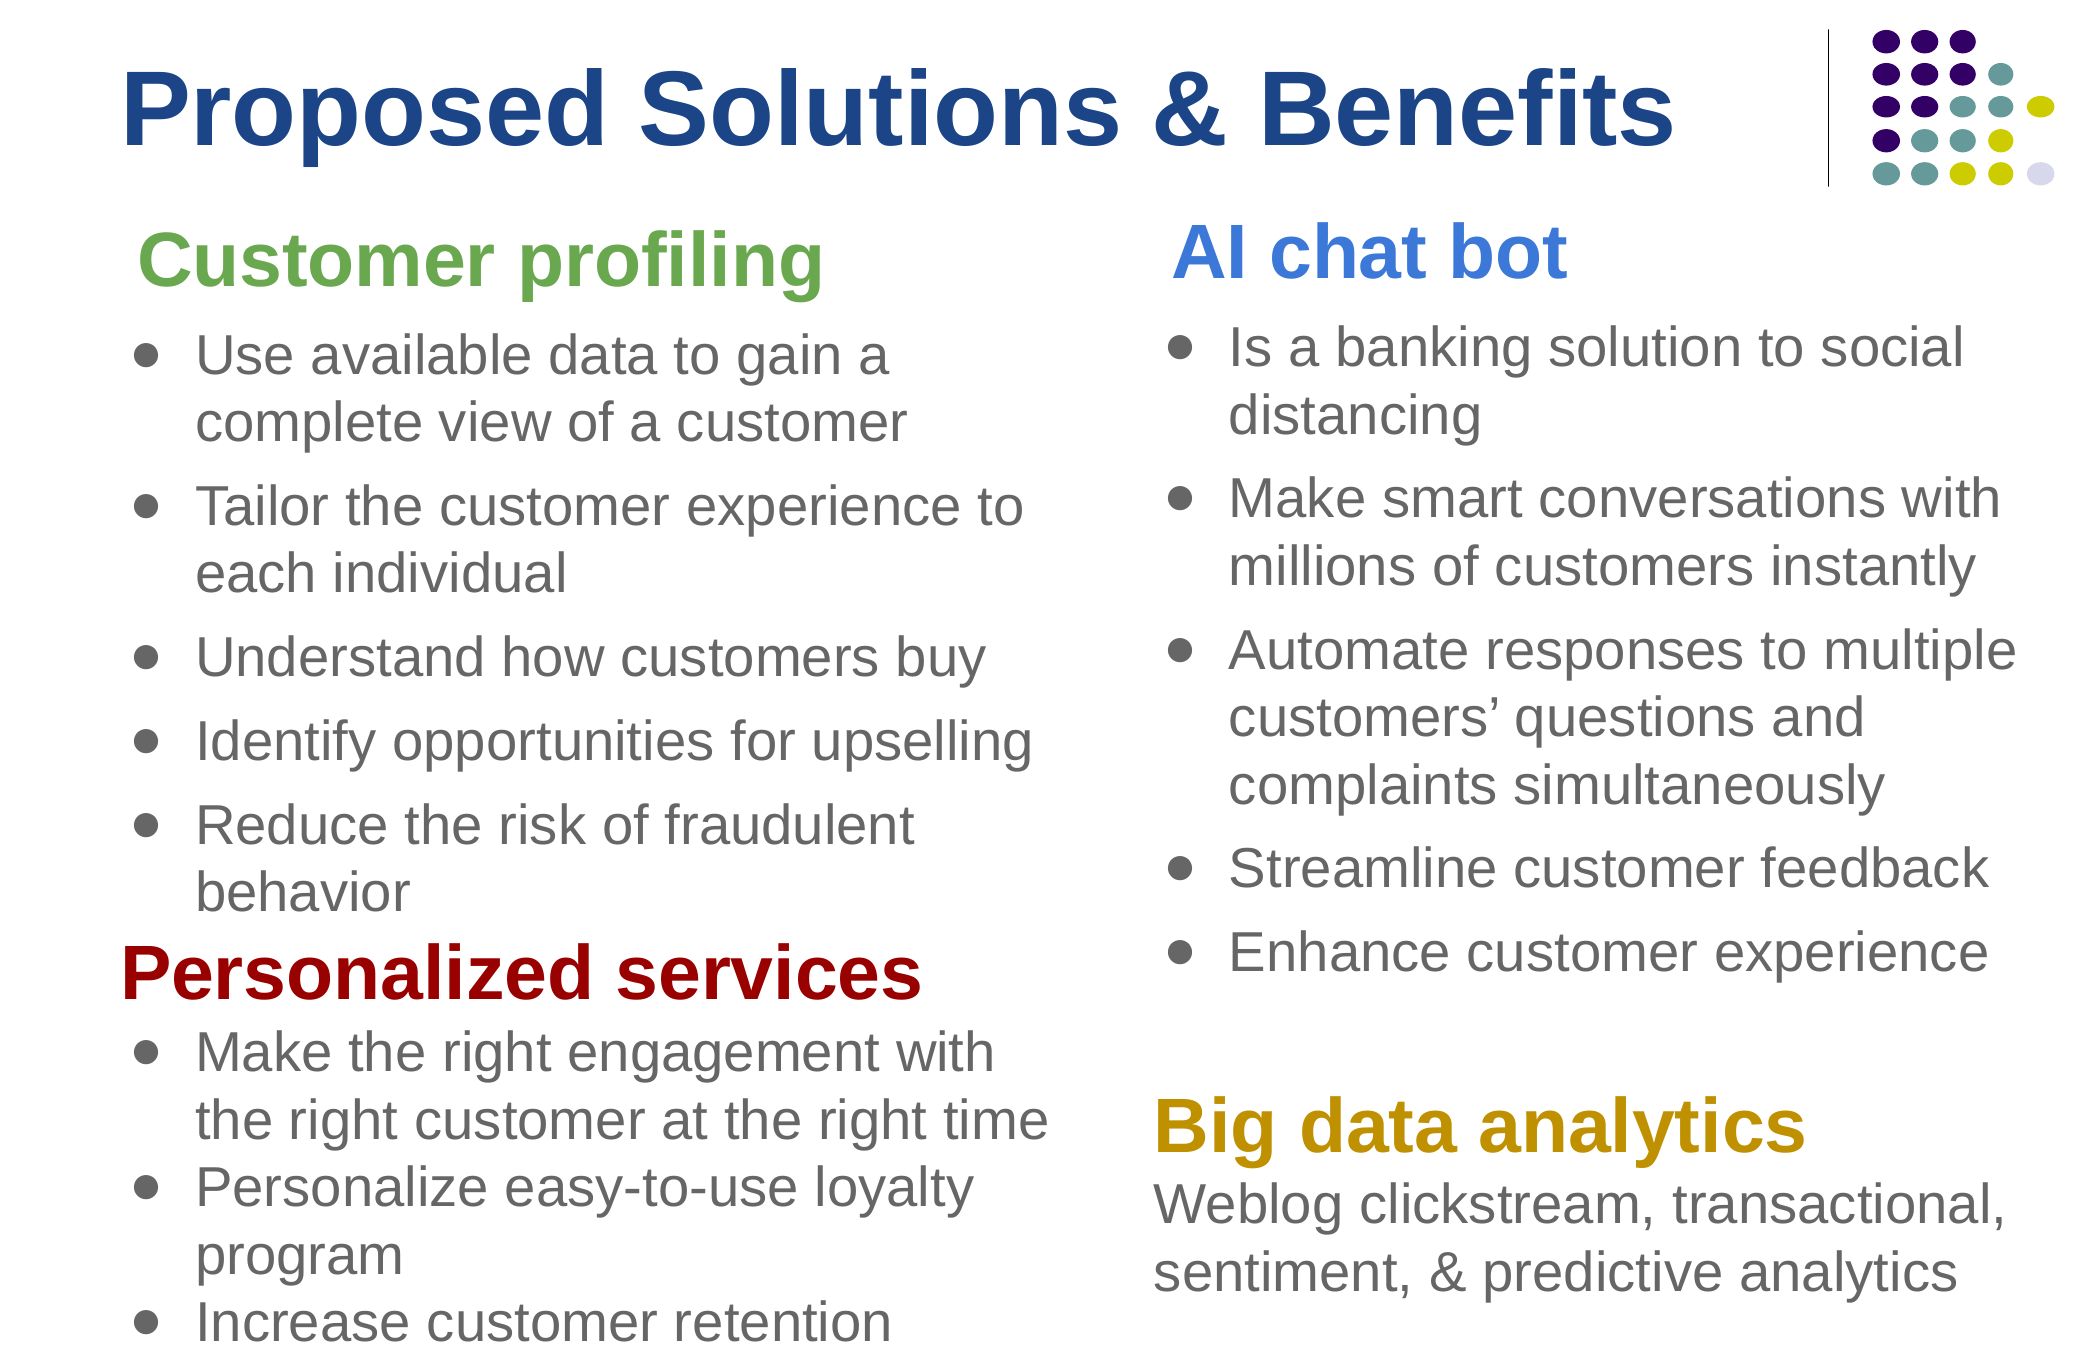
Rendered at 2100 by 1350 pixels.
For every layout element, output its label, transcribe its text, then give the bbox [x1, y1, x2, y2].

title Proposed Solutions & Benefits [104, 23, 1838, 280]
list AI chat bot Is a banking solution to social distancing Make smart conversations with millions of customers instantly Automate responses to multiple customers’ questions and complaints simultaneously Streamline customer feedback Enhance customer experience Big data analytics Weblog clickstream, transactional, sentiment, & predictive analytics [1138, 186, 2067, 1322]
list Customer profiling Use available data to gain a complete view of a customer Tailor the customer experience to each individual Understand how customers buy Identify opportunities for upselling Reduce the risk of fraudulent behavior Personalized services Make the right engagement with the right customer at the right time Personalize easy-to-use loyalty program Increase customer retention [104, 194, 1070, 1322]
